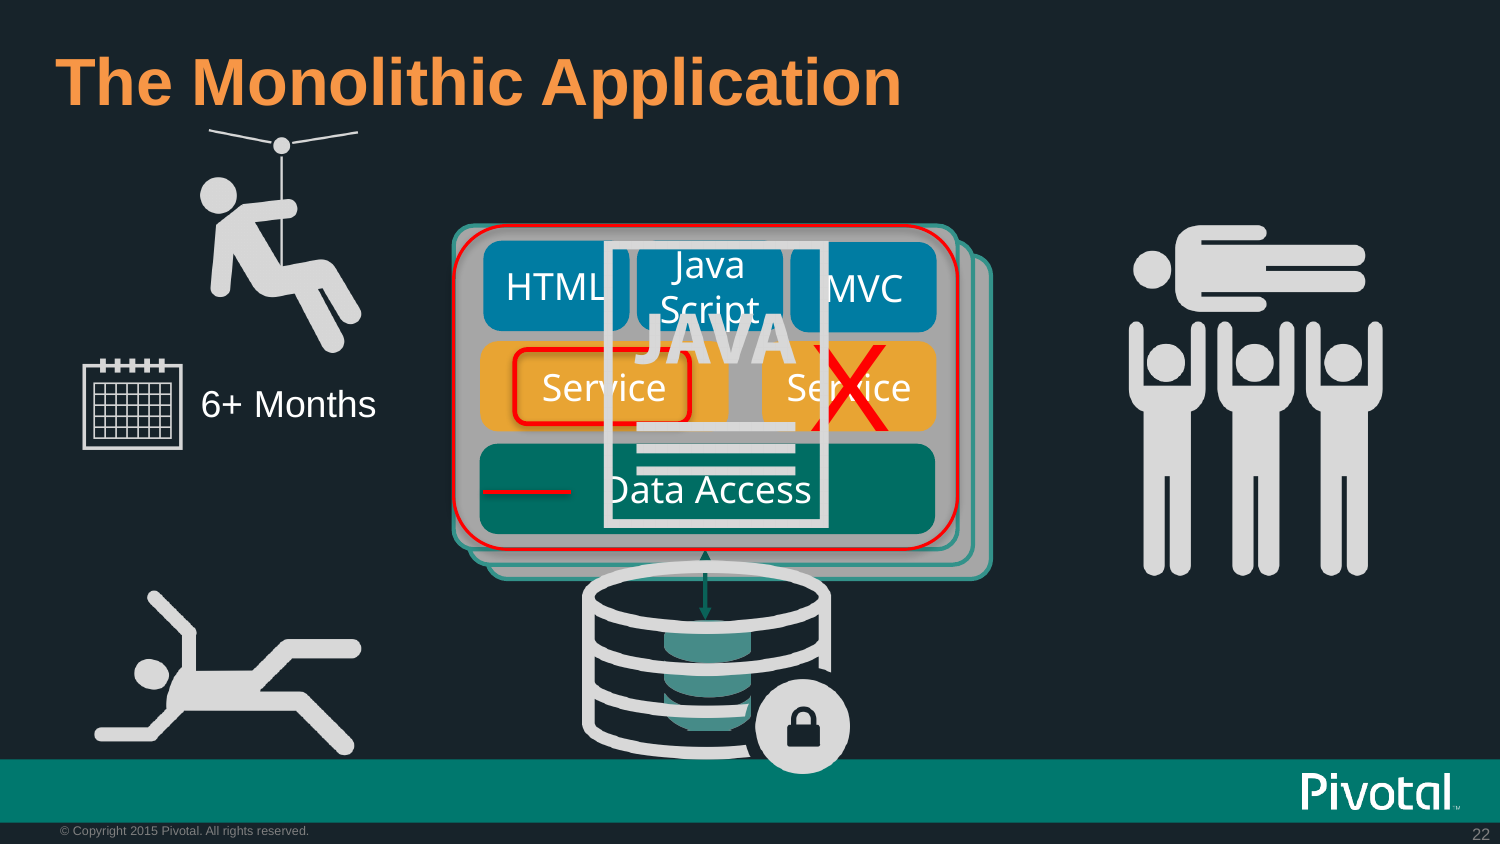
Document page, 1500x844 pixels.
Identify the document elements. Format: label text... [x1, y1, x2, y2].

picture [1302, 773, 1460, 810]
text_box [962, 255, 992, 580]
picture [1115, 225, 1396, 580]
text_box [962, 243, 974, 563]
picture [196, 128, 369, 356]
picture [570, 549, 861, 780]
text_box 6+ Months [188, 373, 392, 433]
picture [81, 564, 380, 767]
picture [81, 356, 185, 453]
picture [590, 240, 843, 531]
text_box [453, 225, 958, 731]
text_box The Monolithic Application [40, 31, 1420, 107]
